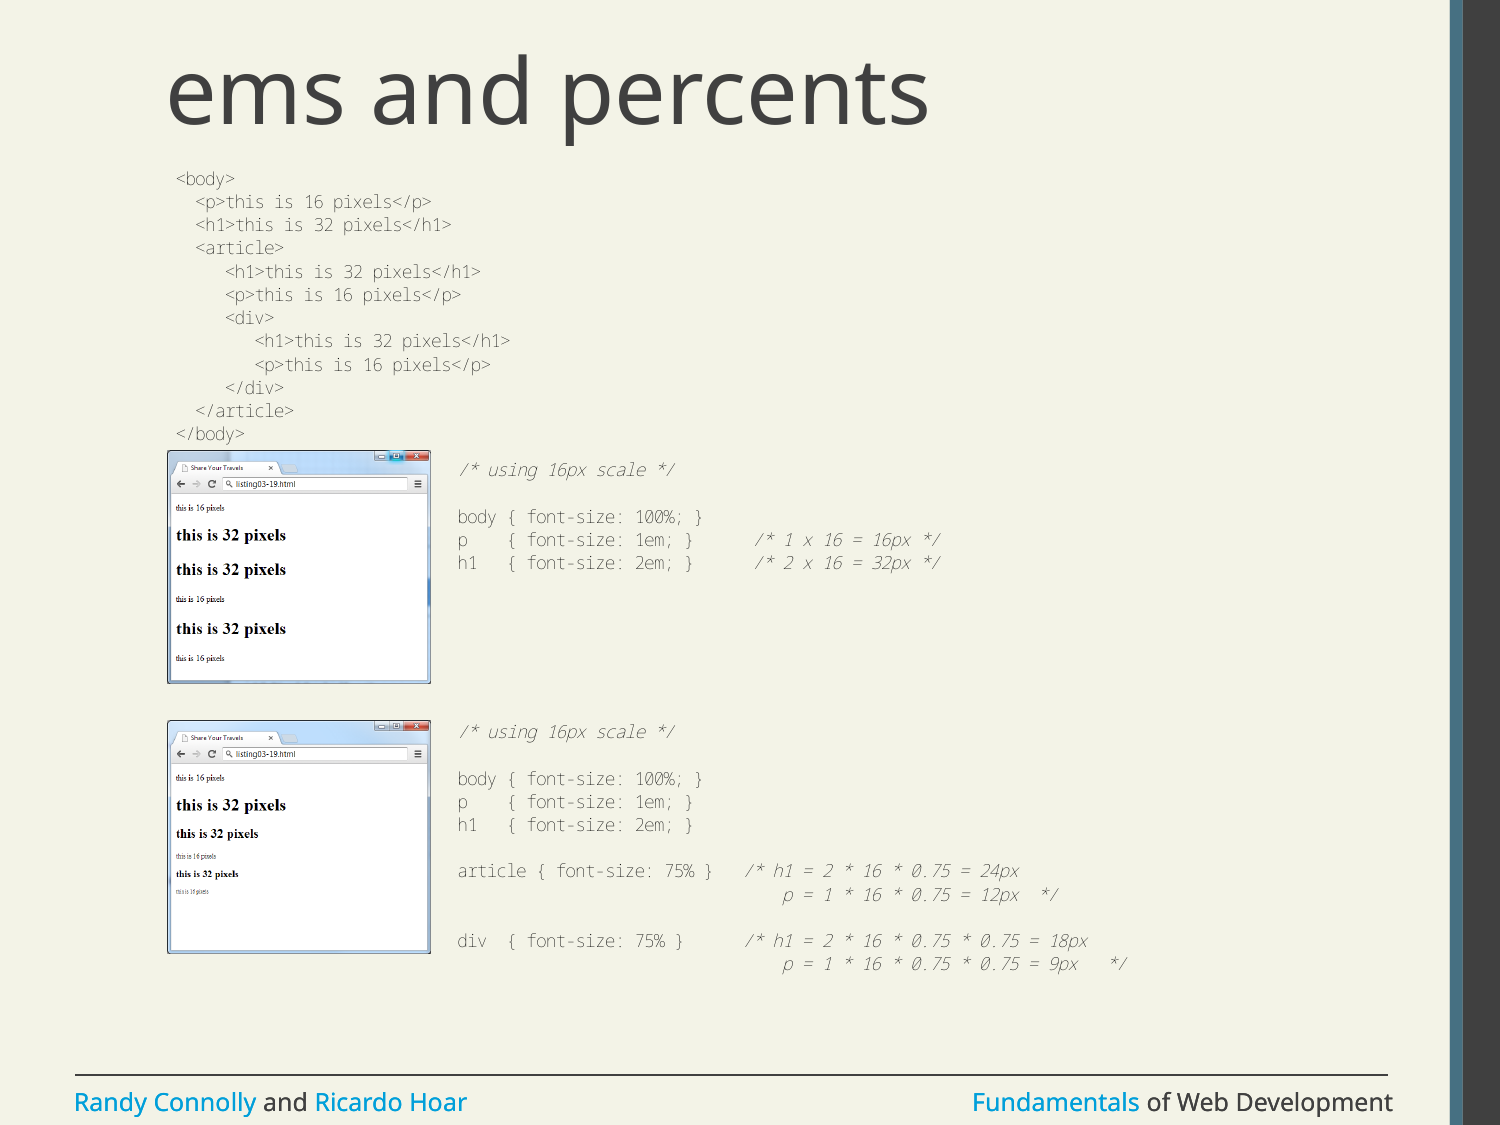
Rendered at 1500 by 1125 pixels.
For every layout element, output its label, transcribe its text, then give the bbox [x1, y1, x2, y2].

title ems and percents [150, 24, 1450, 200]
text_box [162, 154, 1238, 1003]
